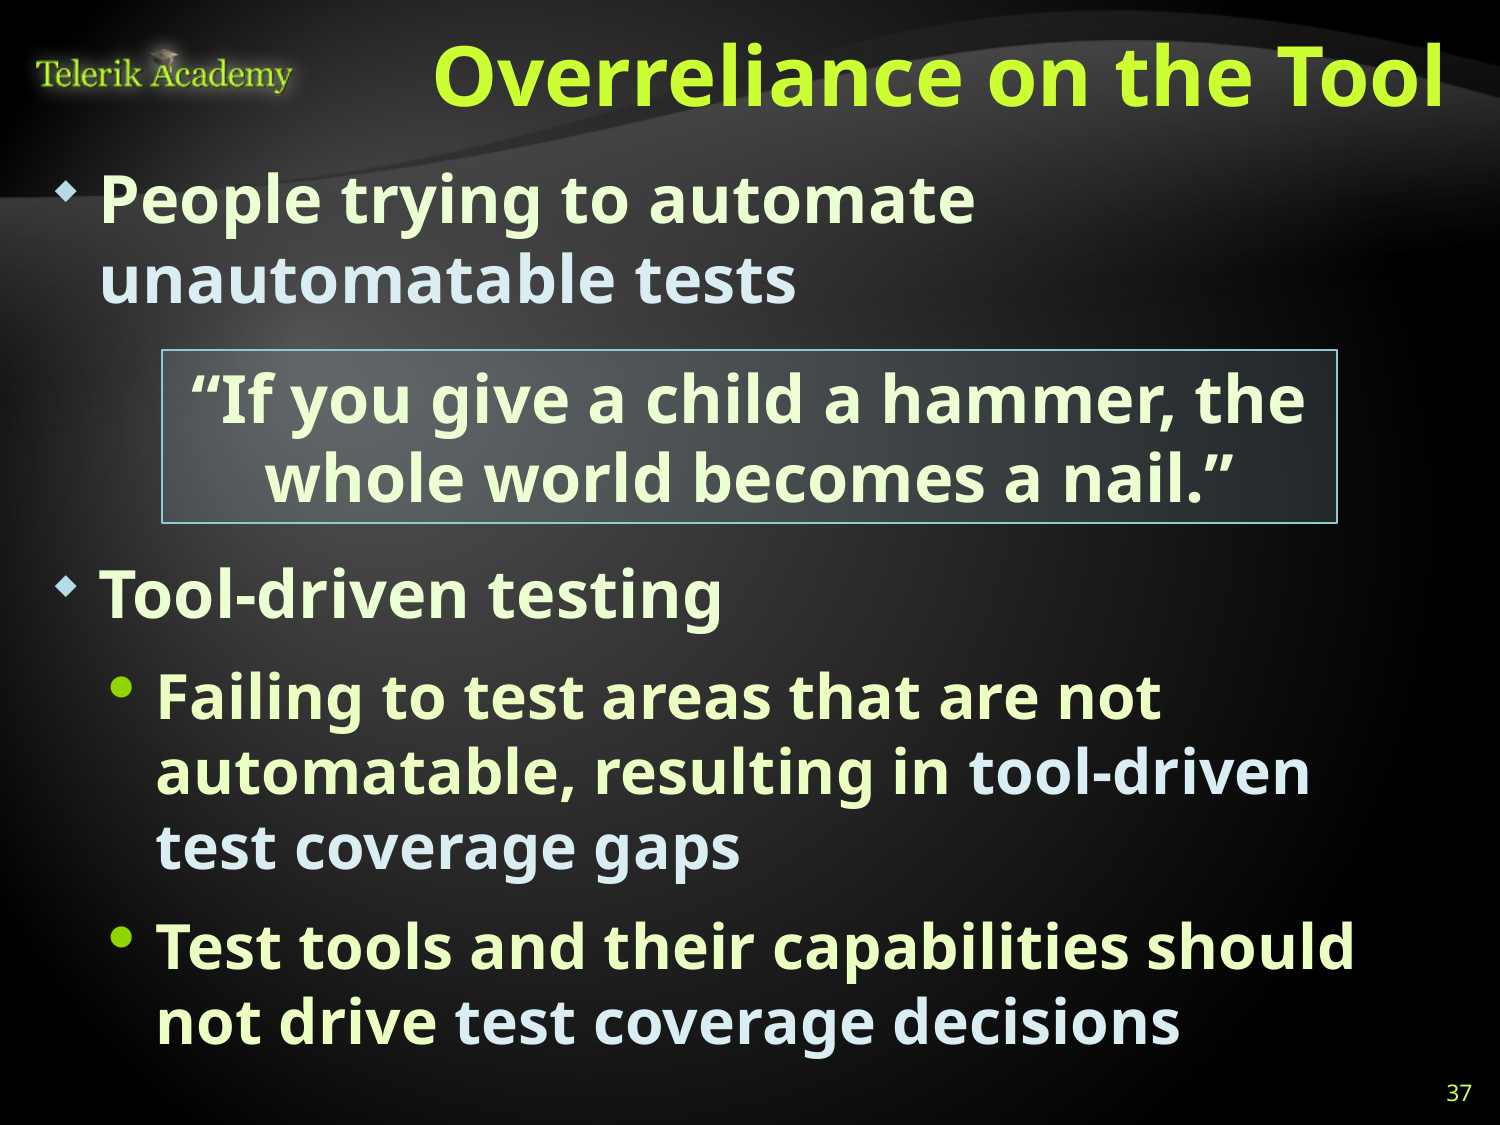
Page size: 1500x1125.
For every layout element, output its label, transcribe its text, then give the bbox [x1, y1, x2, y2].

title Overreliance on the Tool [300, 12, 1463, 149]
text_box “If you give a child a hammer, the whole world becomes a nail.” [162, 349, 1338, 523]
picture [0, 0, 1500, 1125]
list People trying to automate unautomatable tests Tool-driven testing Failing to test areas that are not automatable, resulting in tool-driven test coverage gaps Test tools and their capabilities should not drive test coverage decisions [37, 149, 1463, 1100]
slide_number 37 [1412, 1074, 1488, 1113]
